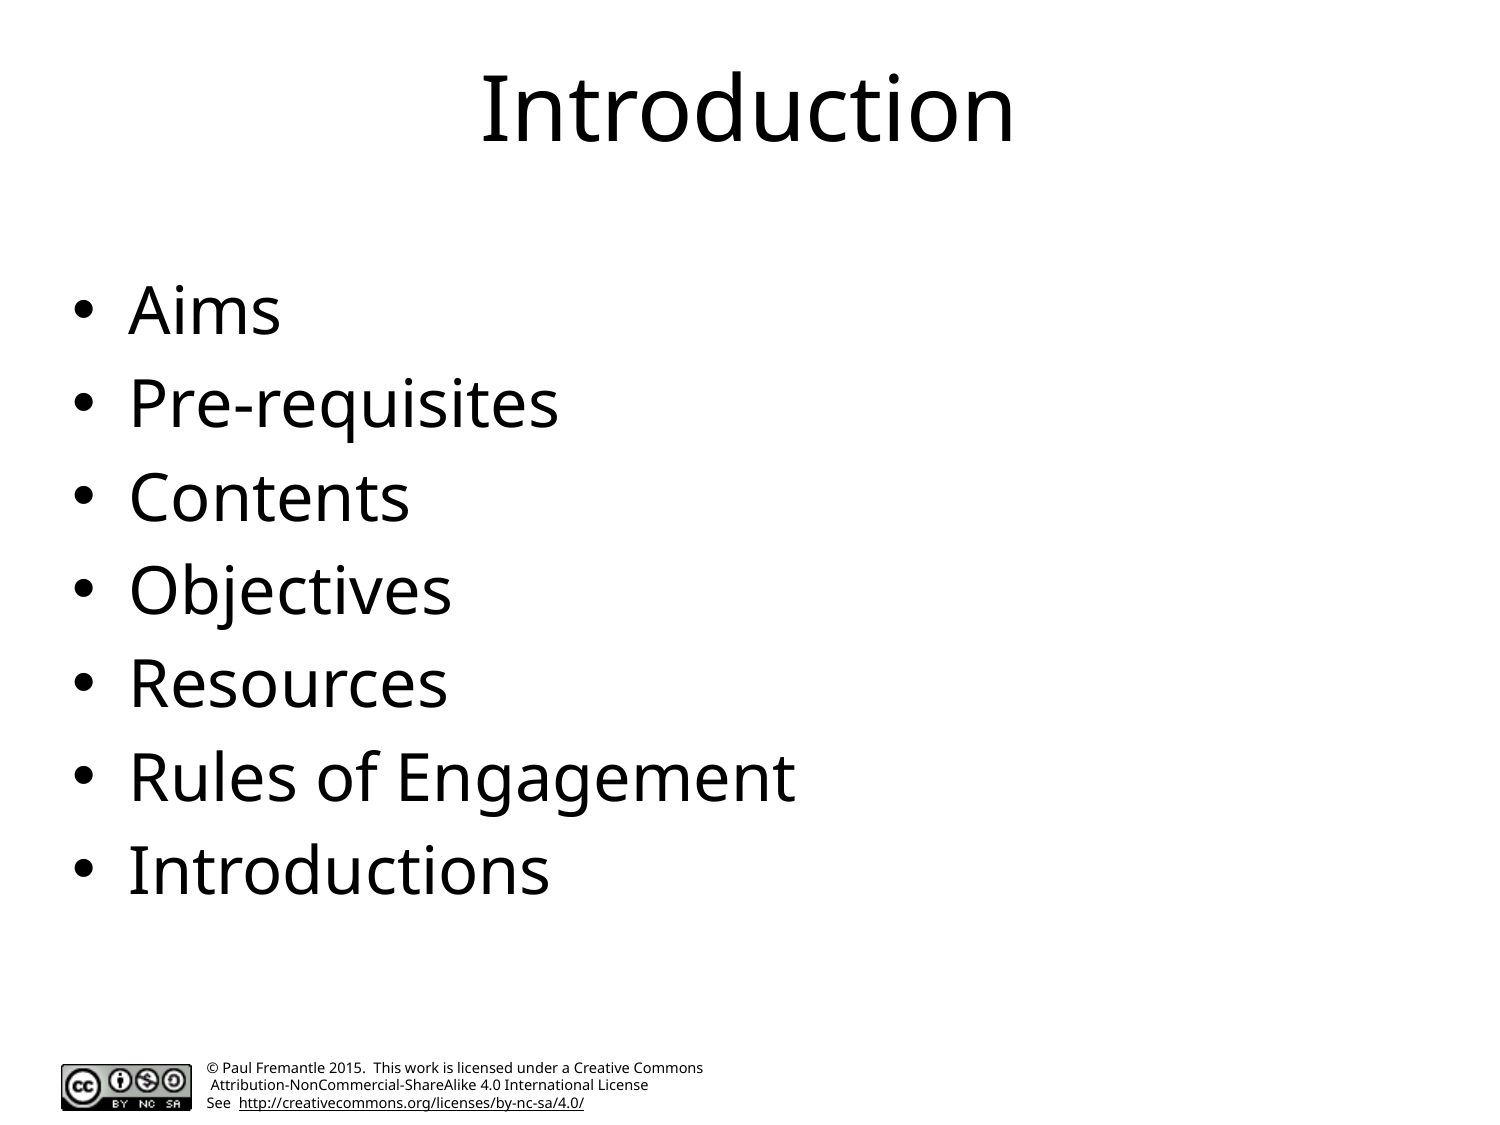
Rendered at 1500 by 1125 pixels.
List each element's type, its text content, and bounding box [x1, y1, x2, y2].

picture [61, 1064, 192, 1111]
title Introduction [75, 45, 1425, 233]
list Aims Pre-requisites Contents Objectives Resources Rules of Engagement Introductions [61, 262, 1412, 1005]
